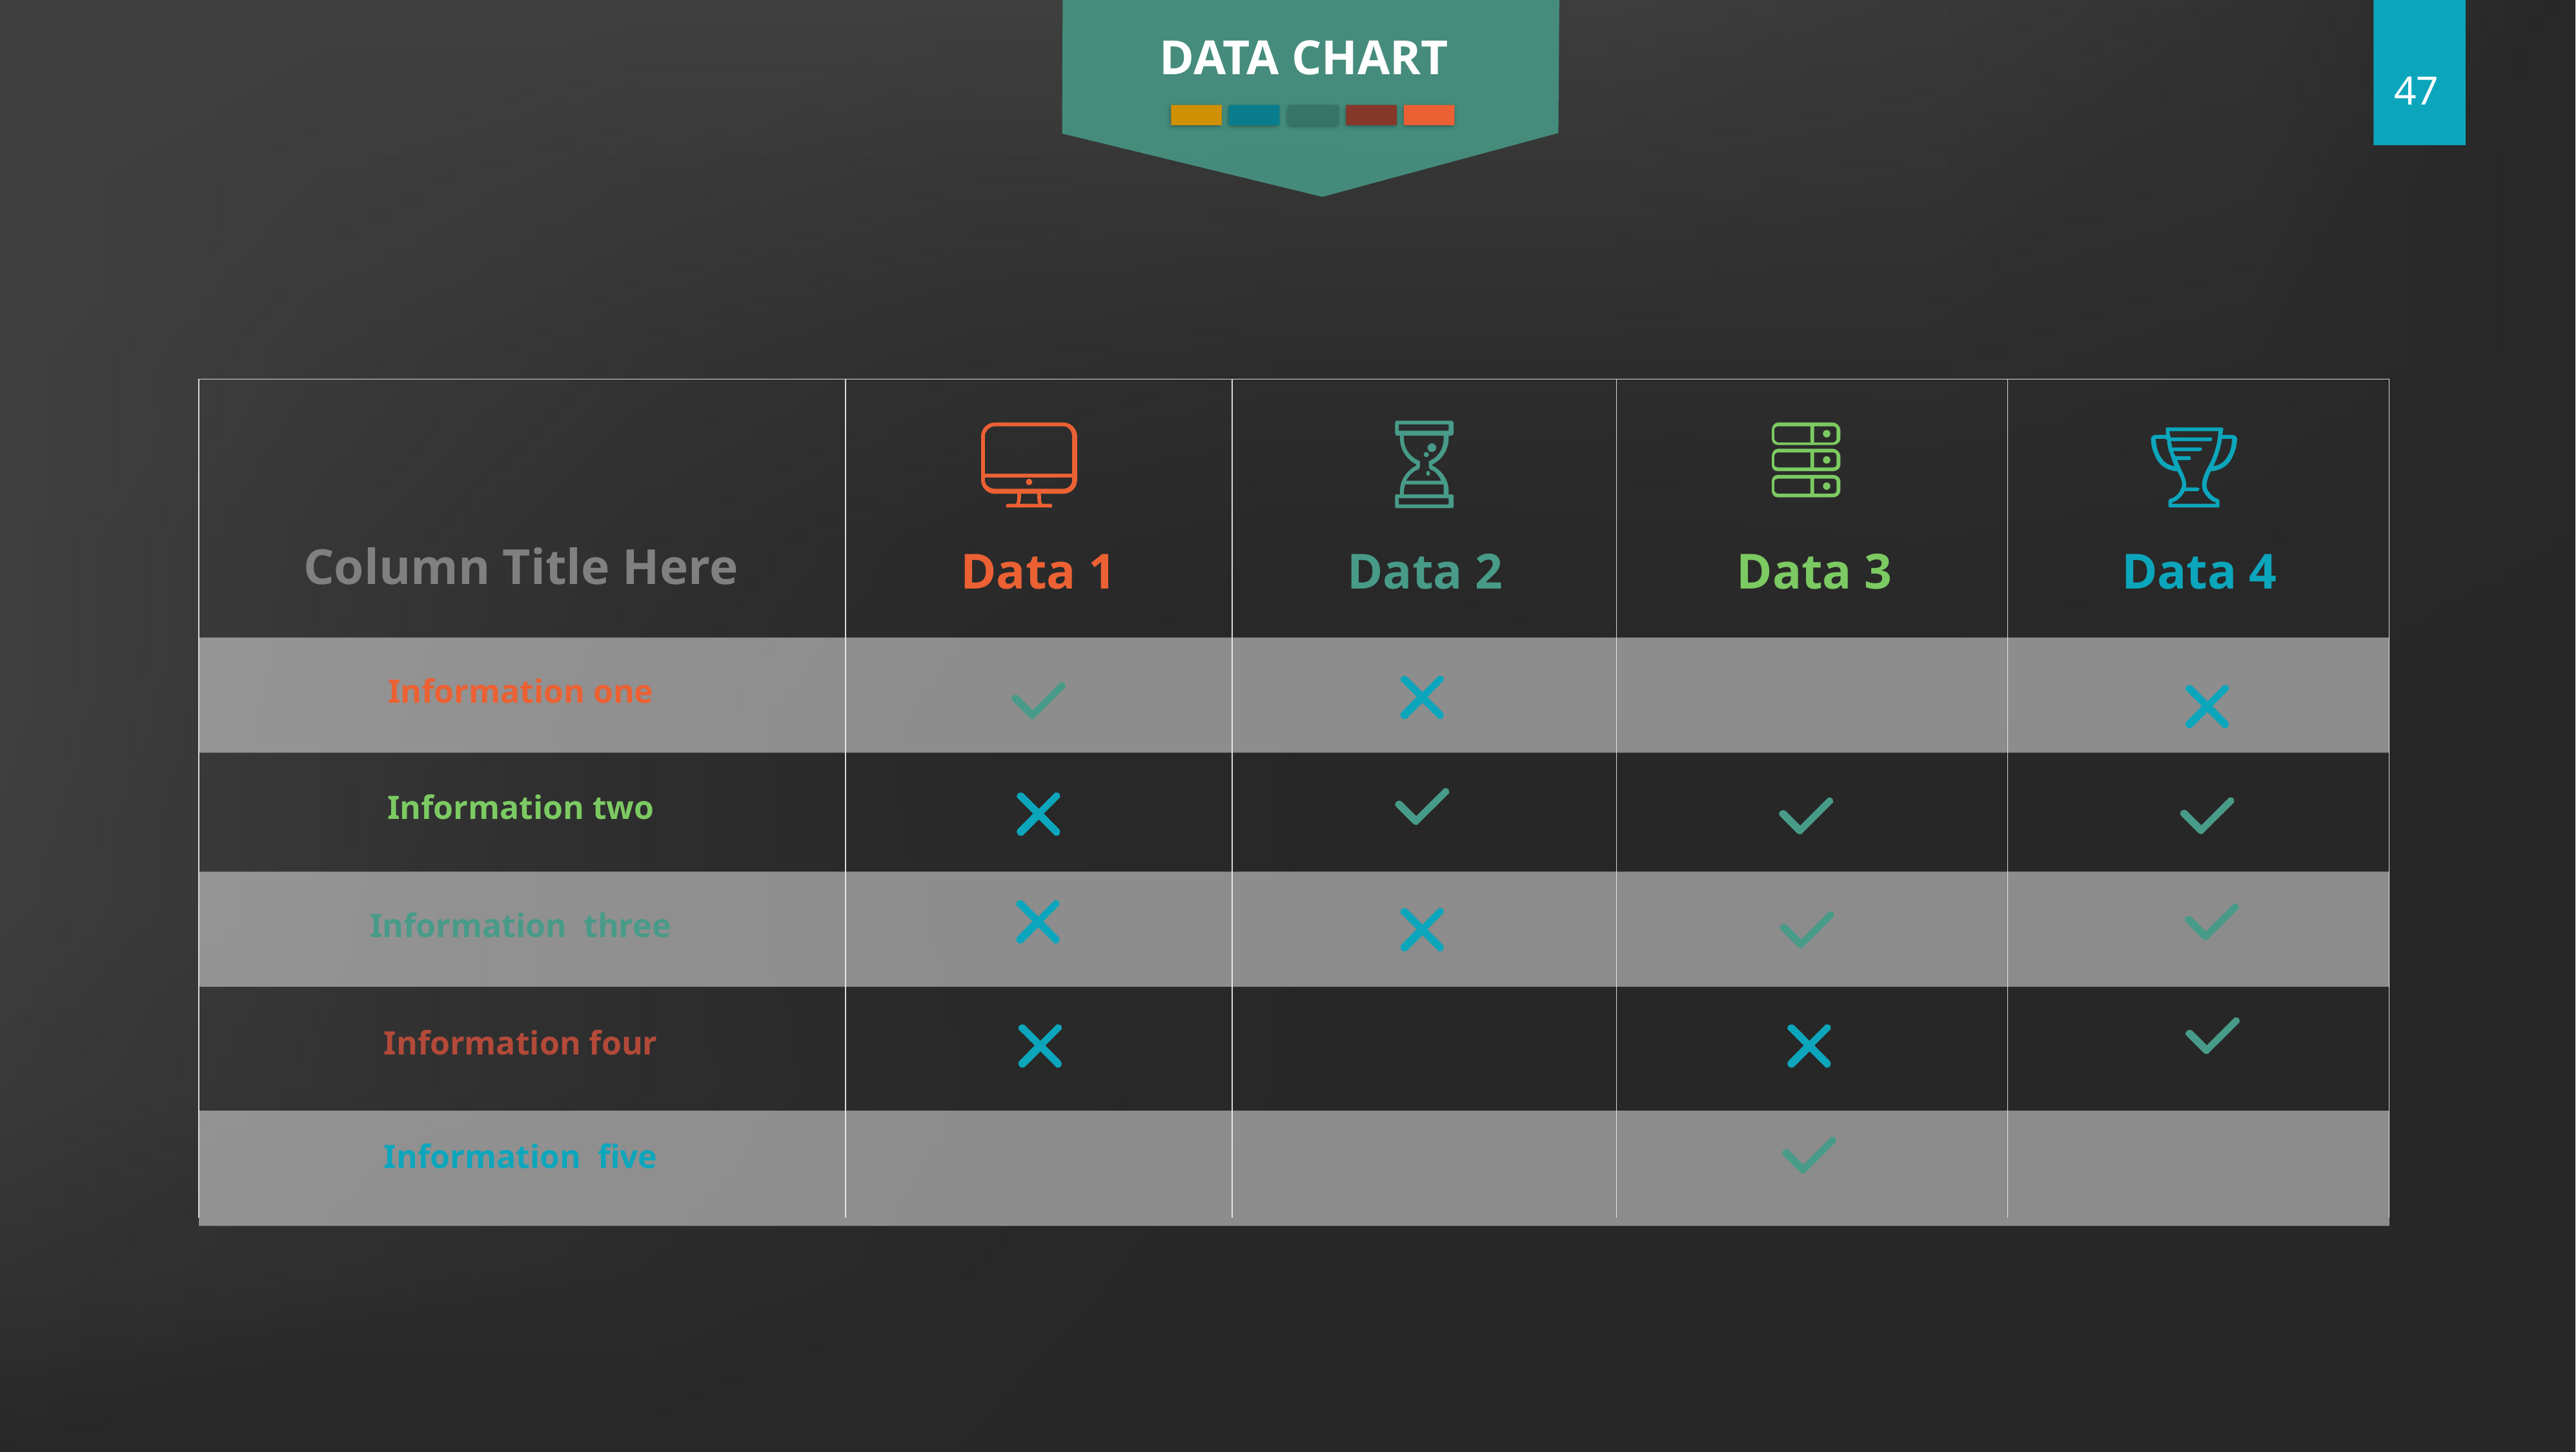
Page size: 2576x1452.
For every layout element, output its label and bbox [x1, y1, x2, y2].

text_box [198, 379, 2393, 1226]
text_box [1026, 0, 1570, 197]
picture [0, 0, 2576, 1452]
